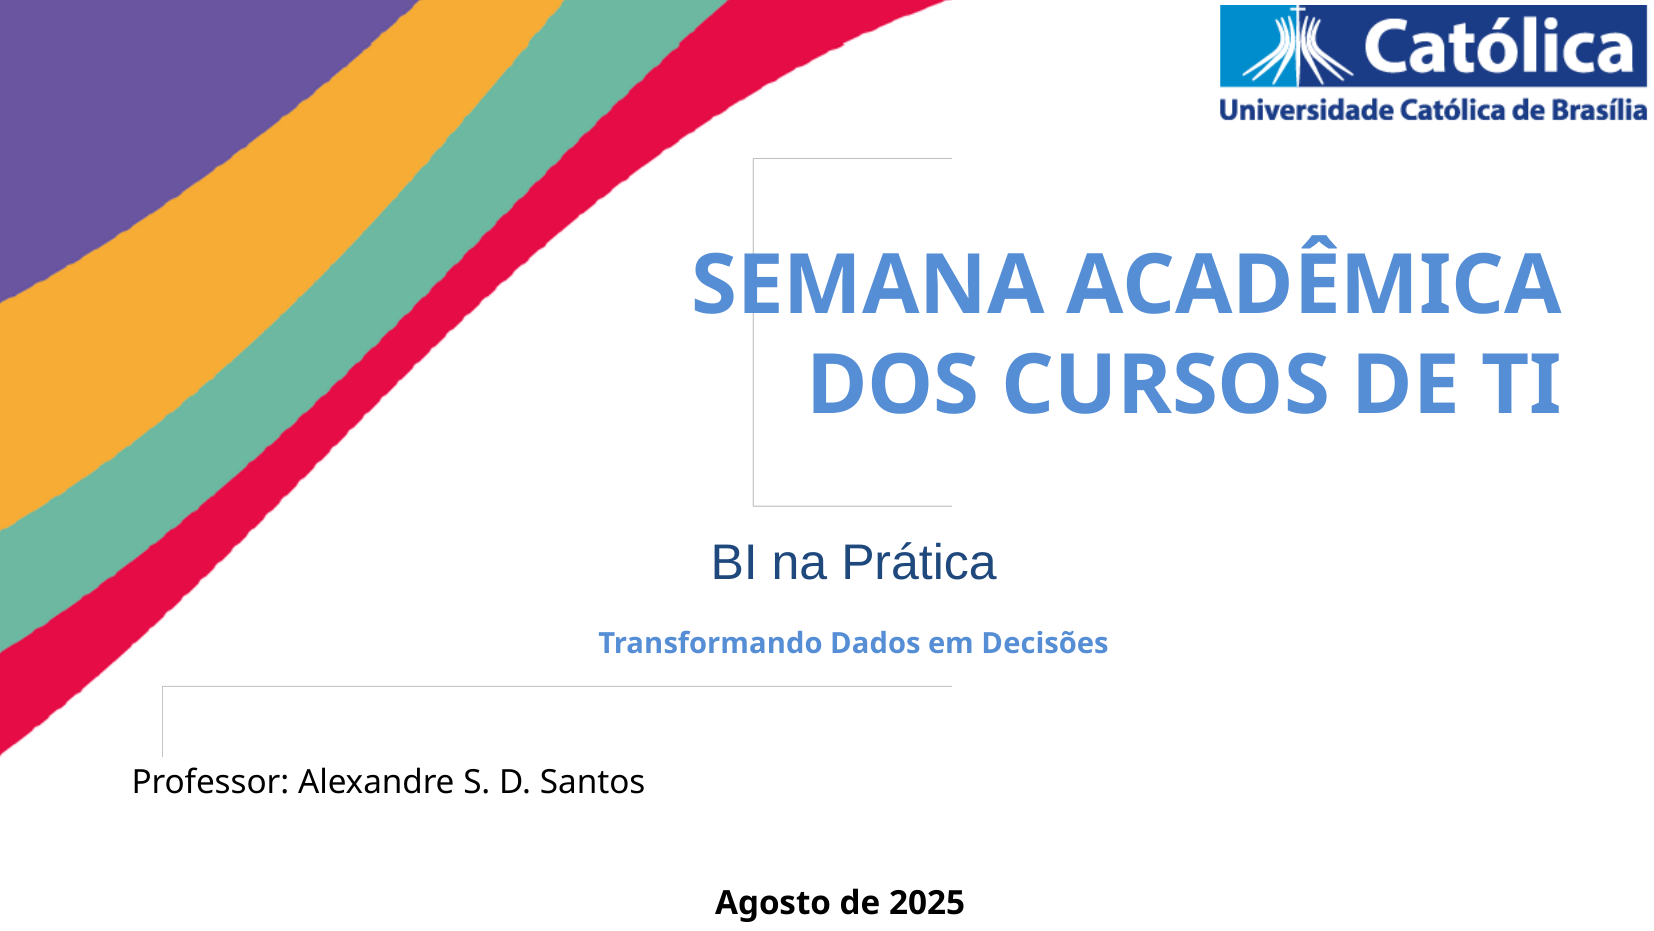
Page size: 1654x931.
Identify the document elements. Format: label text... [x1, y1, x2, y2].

picture [1218, 5, 1652, 124]
picture [0, 0, 952, 757]
text_box Agosto de 2025 [500, 873, 1180, 915]
text_box Professor: Alexandre S. D. Santos [116, 757, 854, 814]
text_box SEMANA ACADÊMICA DOS CURSOS DE TI BI na Prática Transformando Dados em Decisões [952, 223, 1578, 667]
